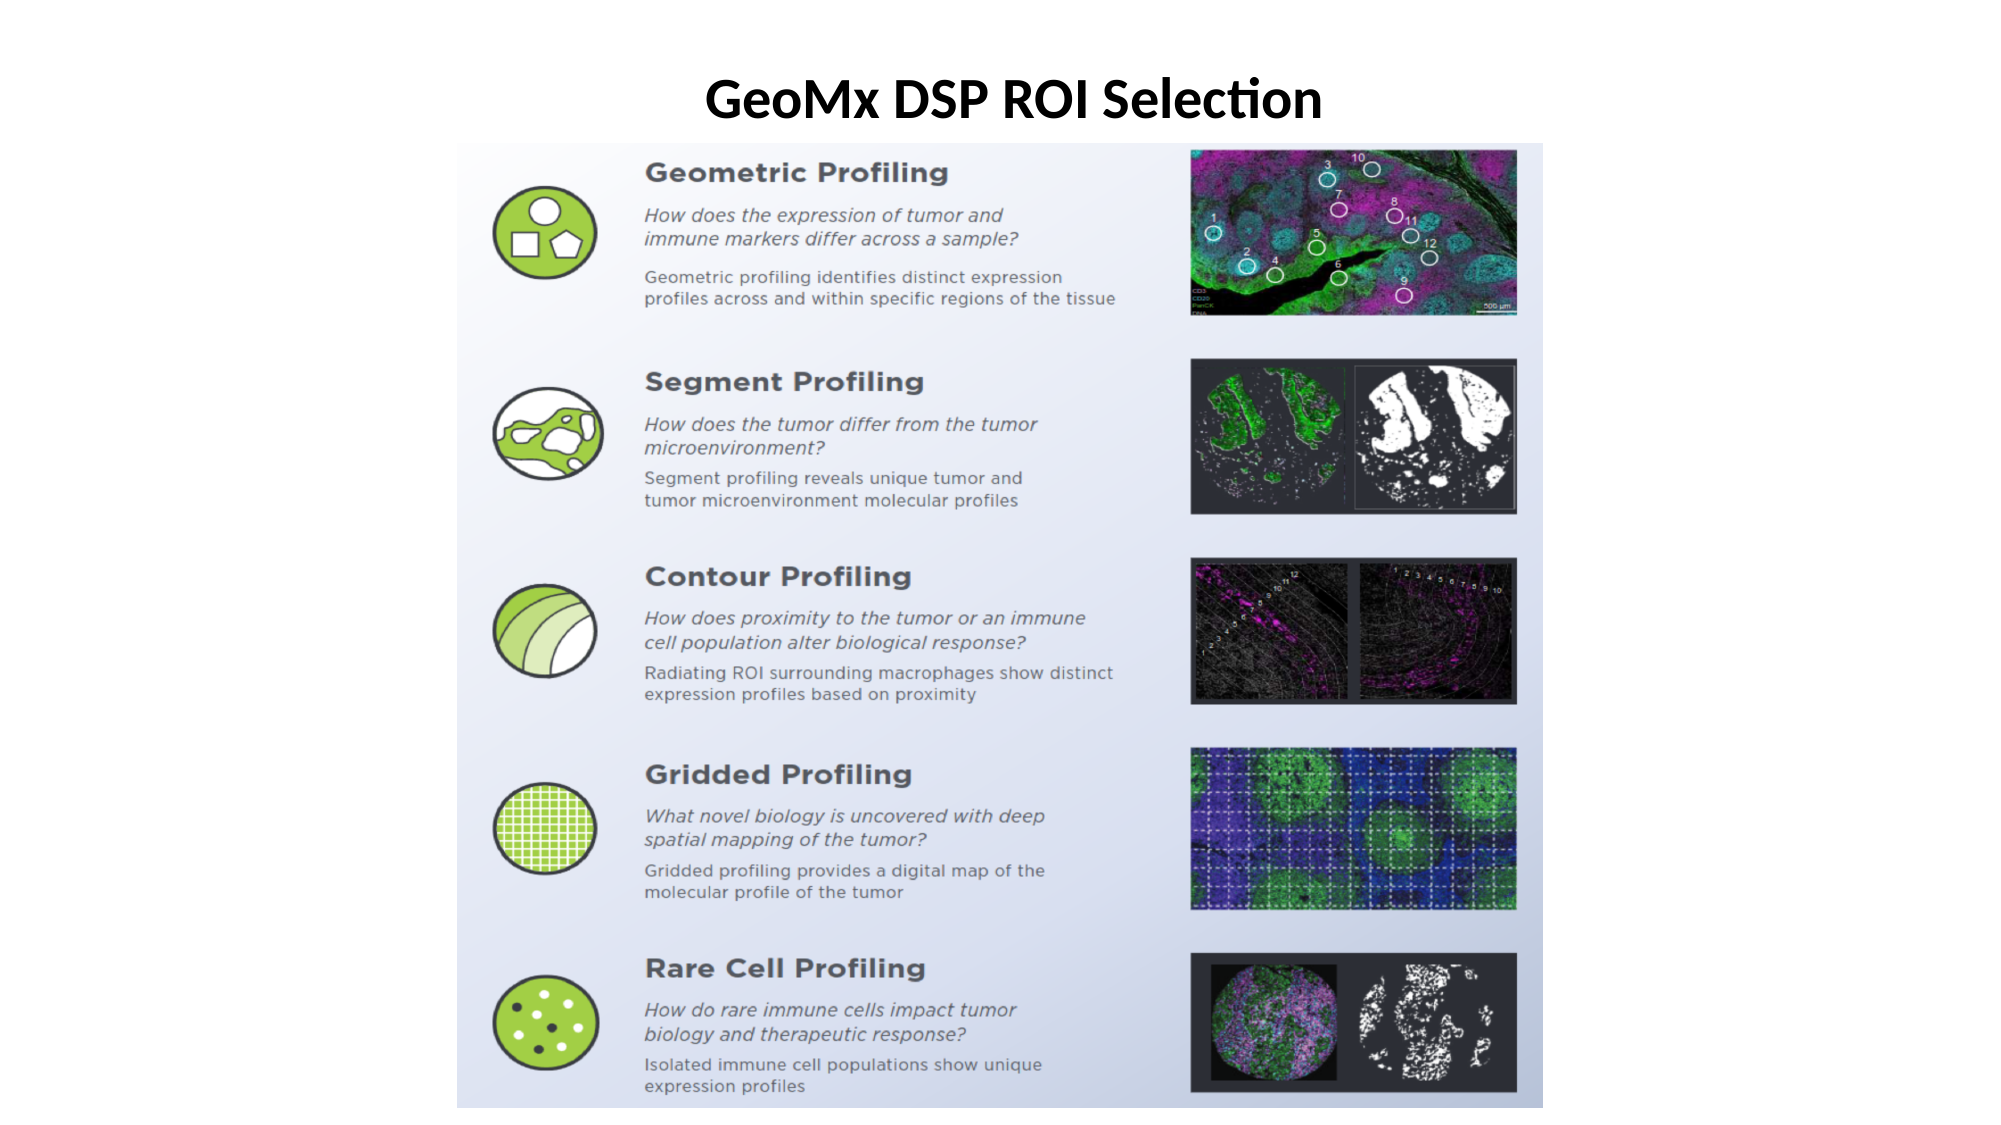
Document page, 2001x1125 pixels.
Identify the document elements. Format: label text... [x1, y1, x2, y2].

picture [456, 142, 1544, 1108]
text_box GeoMx DSP ROI Selection [200, 45, 1911, 132]
